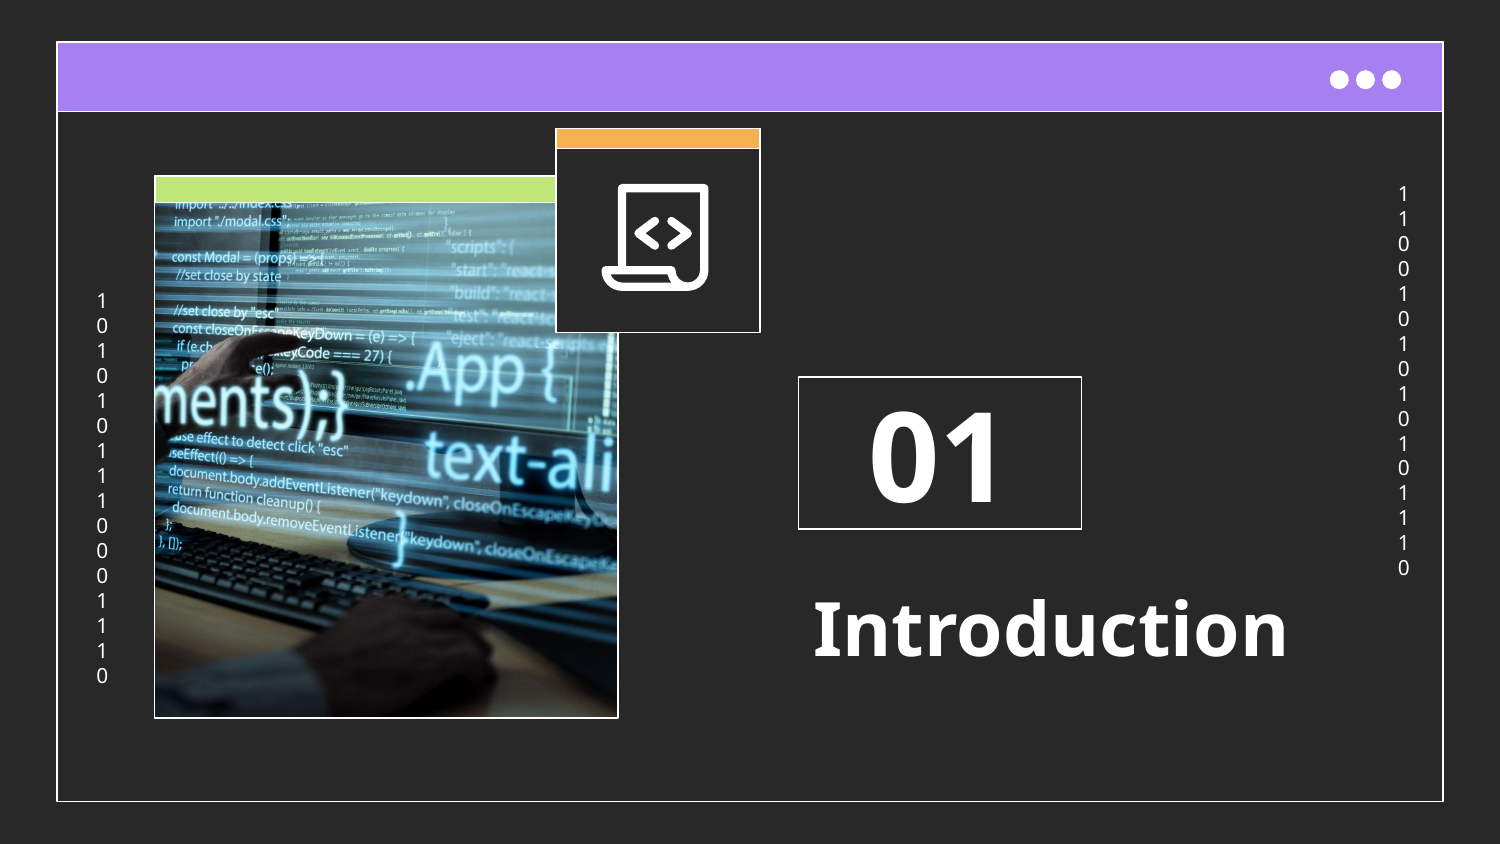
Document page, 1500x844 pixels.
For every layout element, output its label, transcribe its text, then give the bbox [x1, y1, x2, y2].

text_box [555, 128, 761, 333]
title 01 [798, 376, 1082, 530]
title Introduction [798, 566, 1333, 705]
picture [154, 176, 618, 718]
